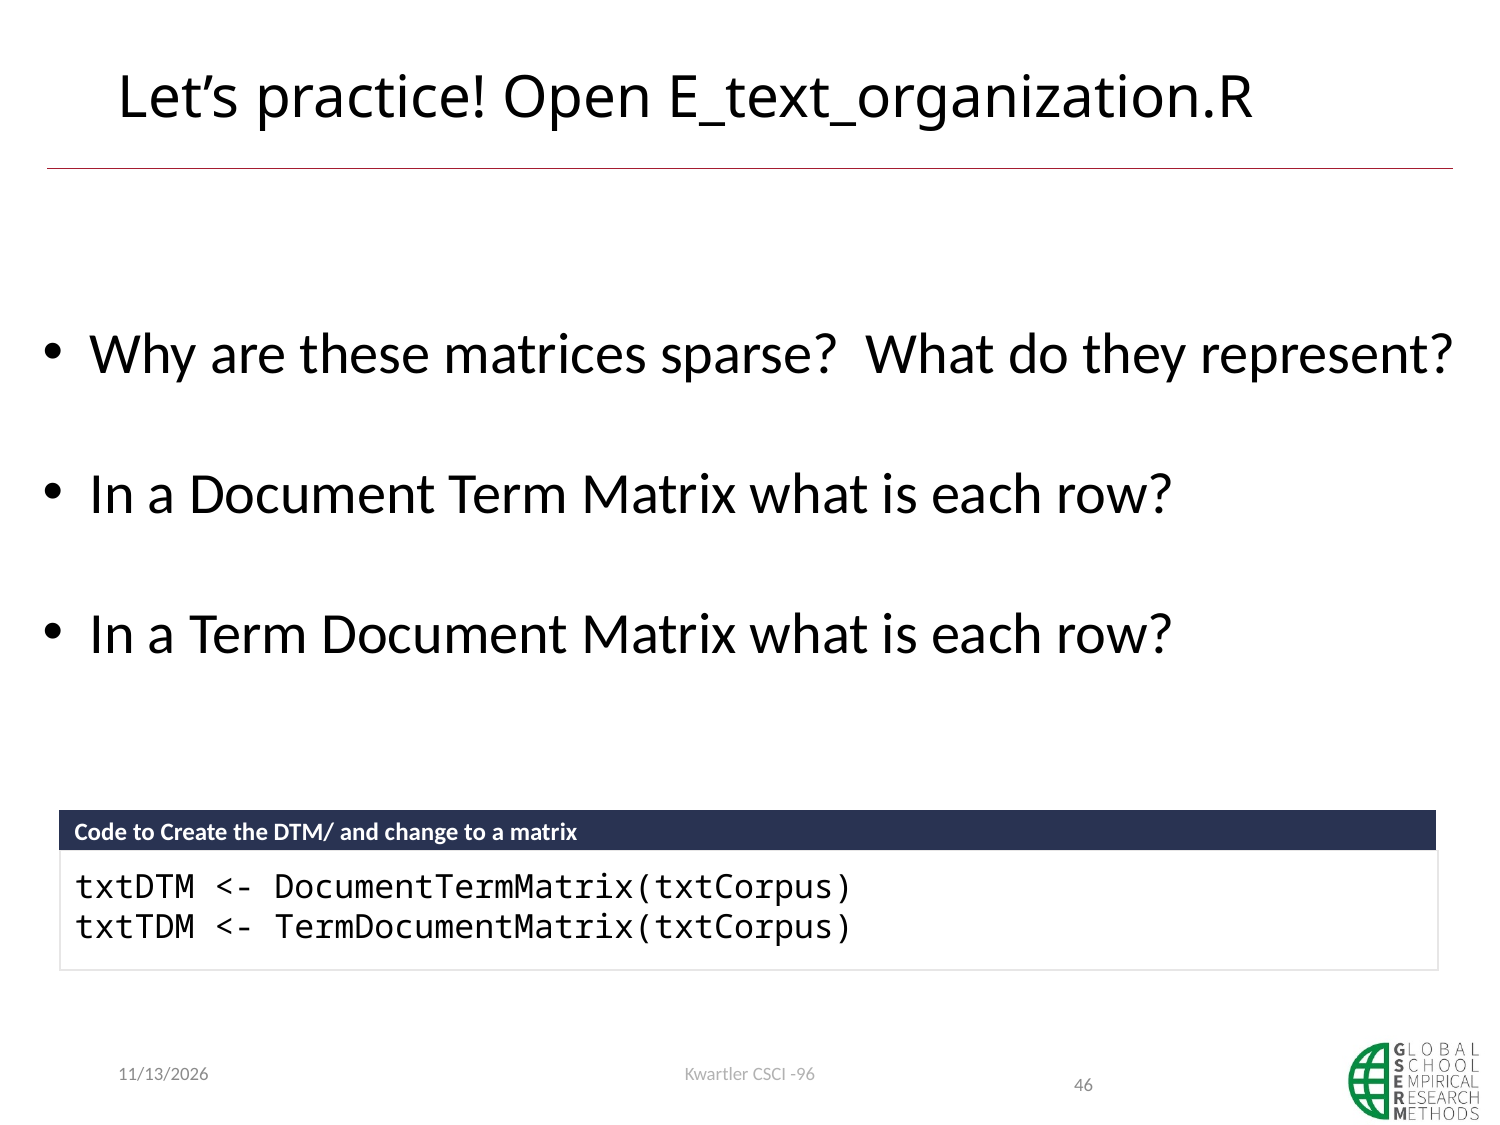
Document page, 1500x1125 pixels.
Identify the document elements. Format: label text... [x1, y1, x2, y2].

slide_number 46 [1059, 1042, 1200, 1103]
text_box txtDTM <- DocumentTermMatrix(txtCorpus) txtTDM <- TermDocumentMatrix(txtCorpus) [59, 850, 1439, 971]
text_box Let’s practice! Open E_text_organization.R [103, 59, 1397, 157]
picture [1342, 1035, 1500, 1125]
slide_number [103, 1042, 441, 1103]
text_box Why are these matrices sparse? What do they represent? In a Document Term Matrix what is each row? In a Term Document Matrix what is each row? [27, 307, 1472, 673]
footer Kwartler CSCI -96 [496, 1042, 1004, 1103]
text_box Code to Create the DTM/ and change to a matrix [59, 810, 1436, 850]
